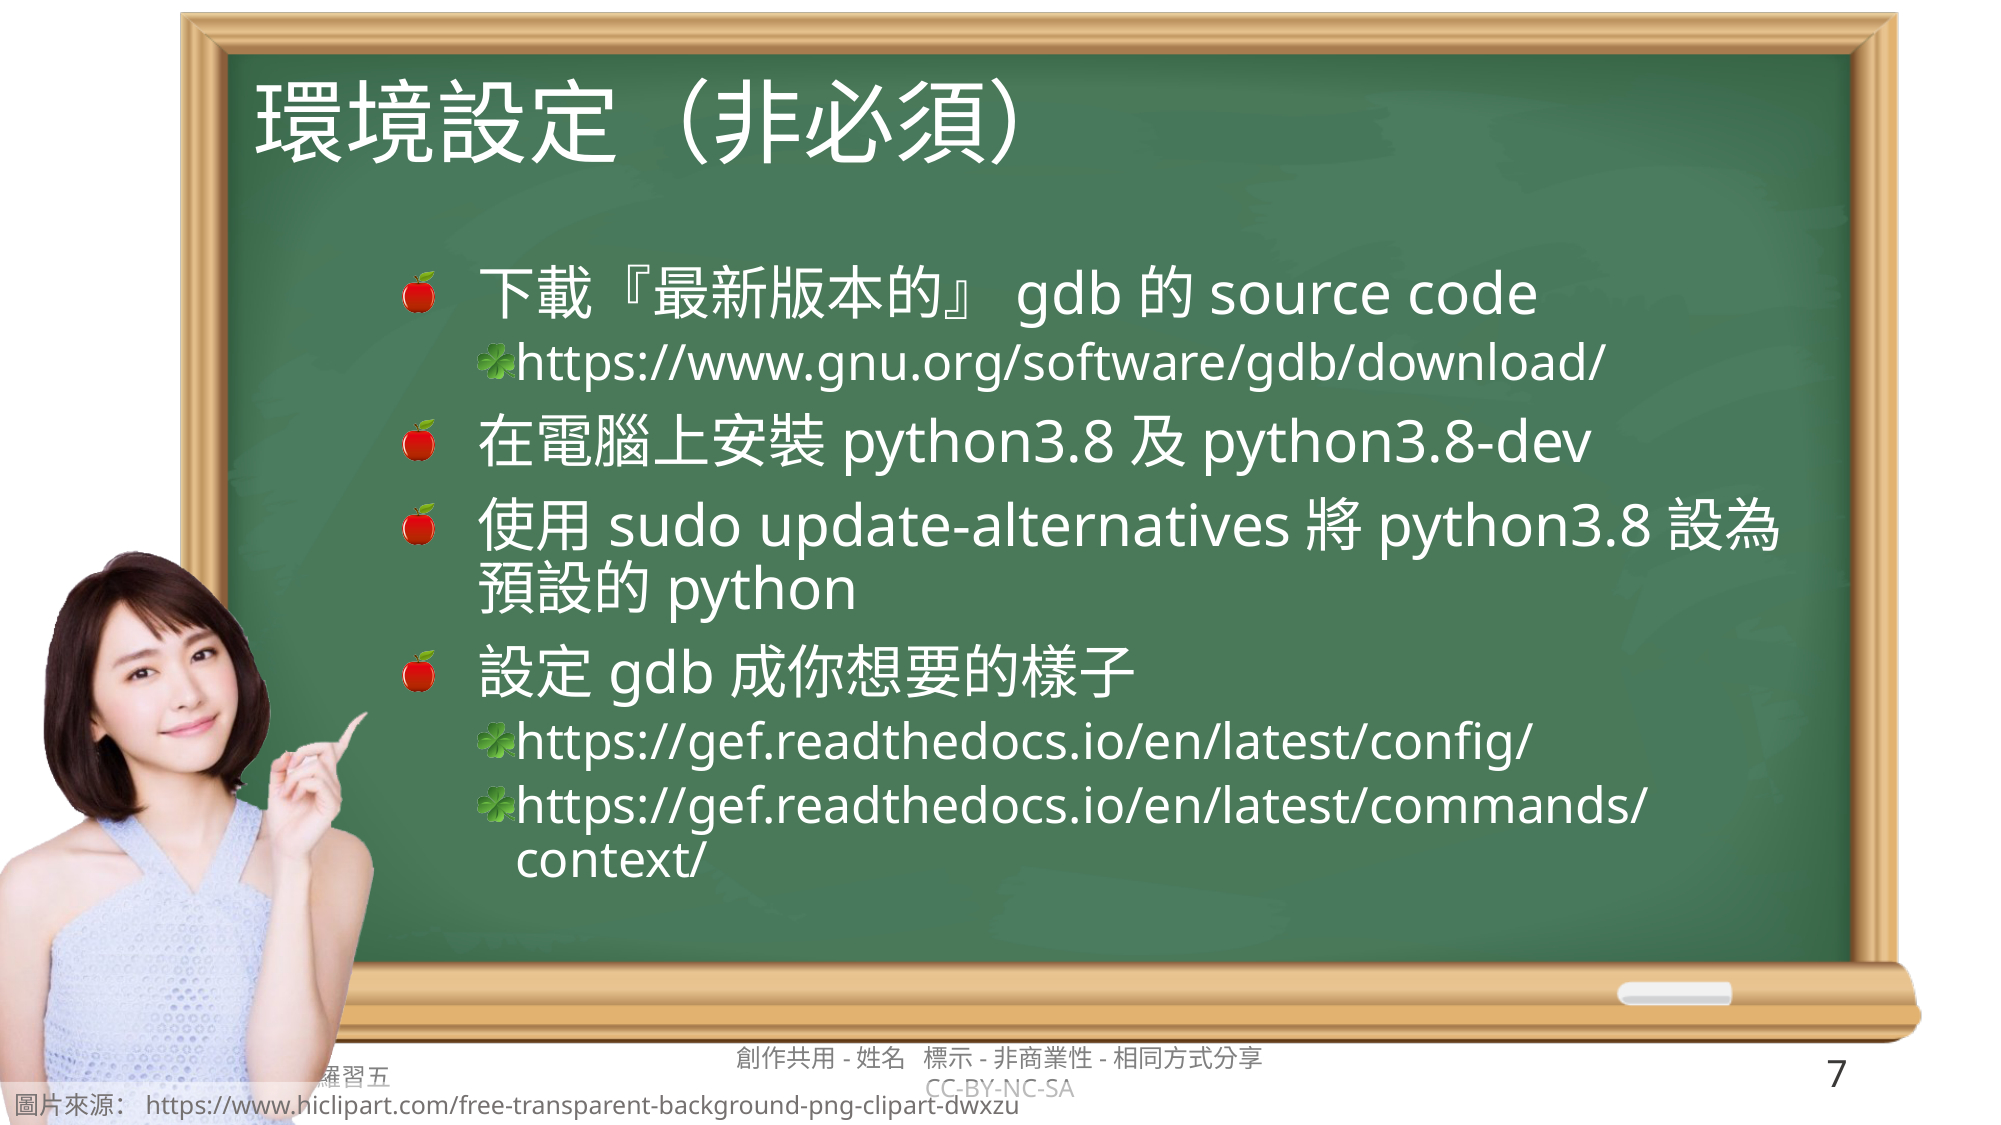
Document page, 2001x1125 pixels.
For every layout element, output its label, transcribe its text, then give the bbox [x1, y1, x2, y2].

picture [0, 0, 1973, 1092]
title 環境設定（非必須） [238, 59, 1845, 194]
list 下載『最新版本的』gdb的source code https://www.gnu.org/software/gdb/download/ 在電腦上安裝python3.8及python3.8-dev 使用sudo update-alternatives將python3.8設為預設的python 設定gdb成你想要的樣子 https://gef.readthedocs.io/en/latest/config/ https://gef.readthedocs.io/en/latest/commands/context/ [387, 193, 1845, 959]
